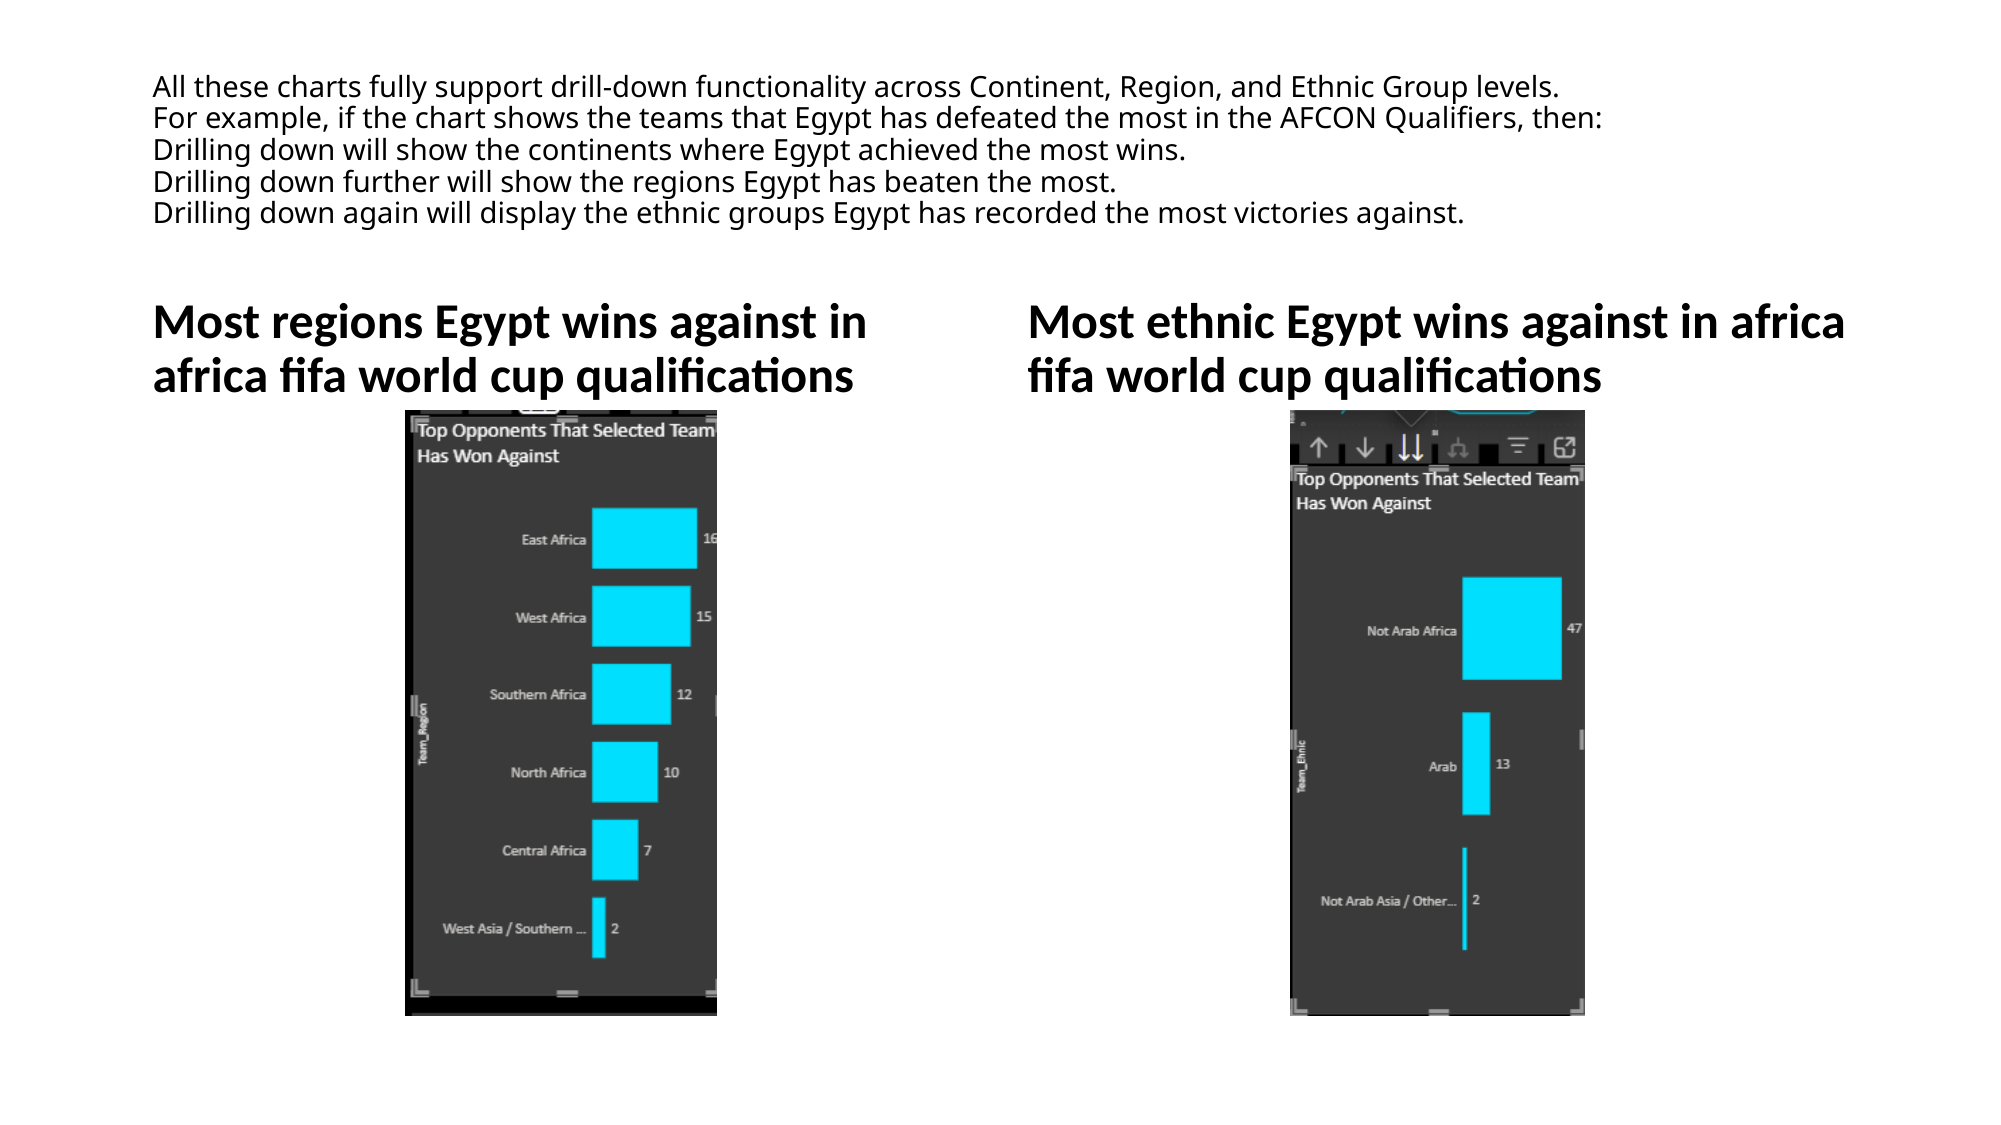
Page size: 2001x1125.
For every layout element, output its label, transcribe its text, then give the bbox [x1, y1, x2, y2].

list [405, 410, 717, 1016]
title All these charts fully support drill-down functionality across Continent, Region, and Ethnic Group levels. For example, if the chart shows the teams that Egypt has defeated the most in the AFCON Qualifiers, then: Drilling down will show the continents where Egypt achieved the most wins. Drilling down further will show the regions Egypt has beaten the most. Drilling down again will display the ethnic groups Egypt has recorded the most victories against. [137, 59, 1863, 278]
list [1290, 410, 1585, 1016]
list Most regions Egypt wins against in africa fifa world cup qualifications [137, 275, 984, 411]
list Most ethnic Egypt wins against in africa fifa world cup qualifications [1012, 275, 1863, 411]
